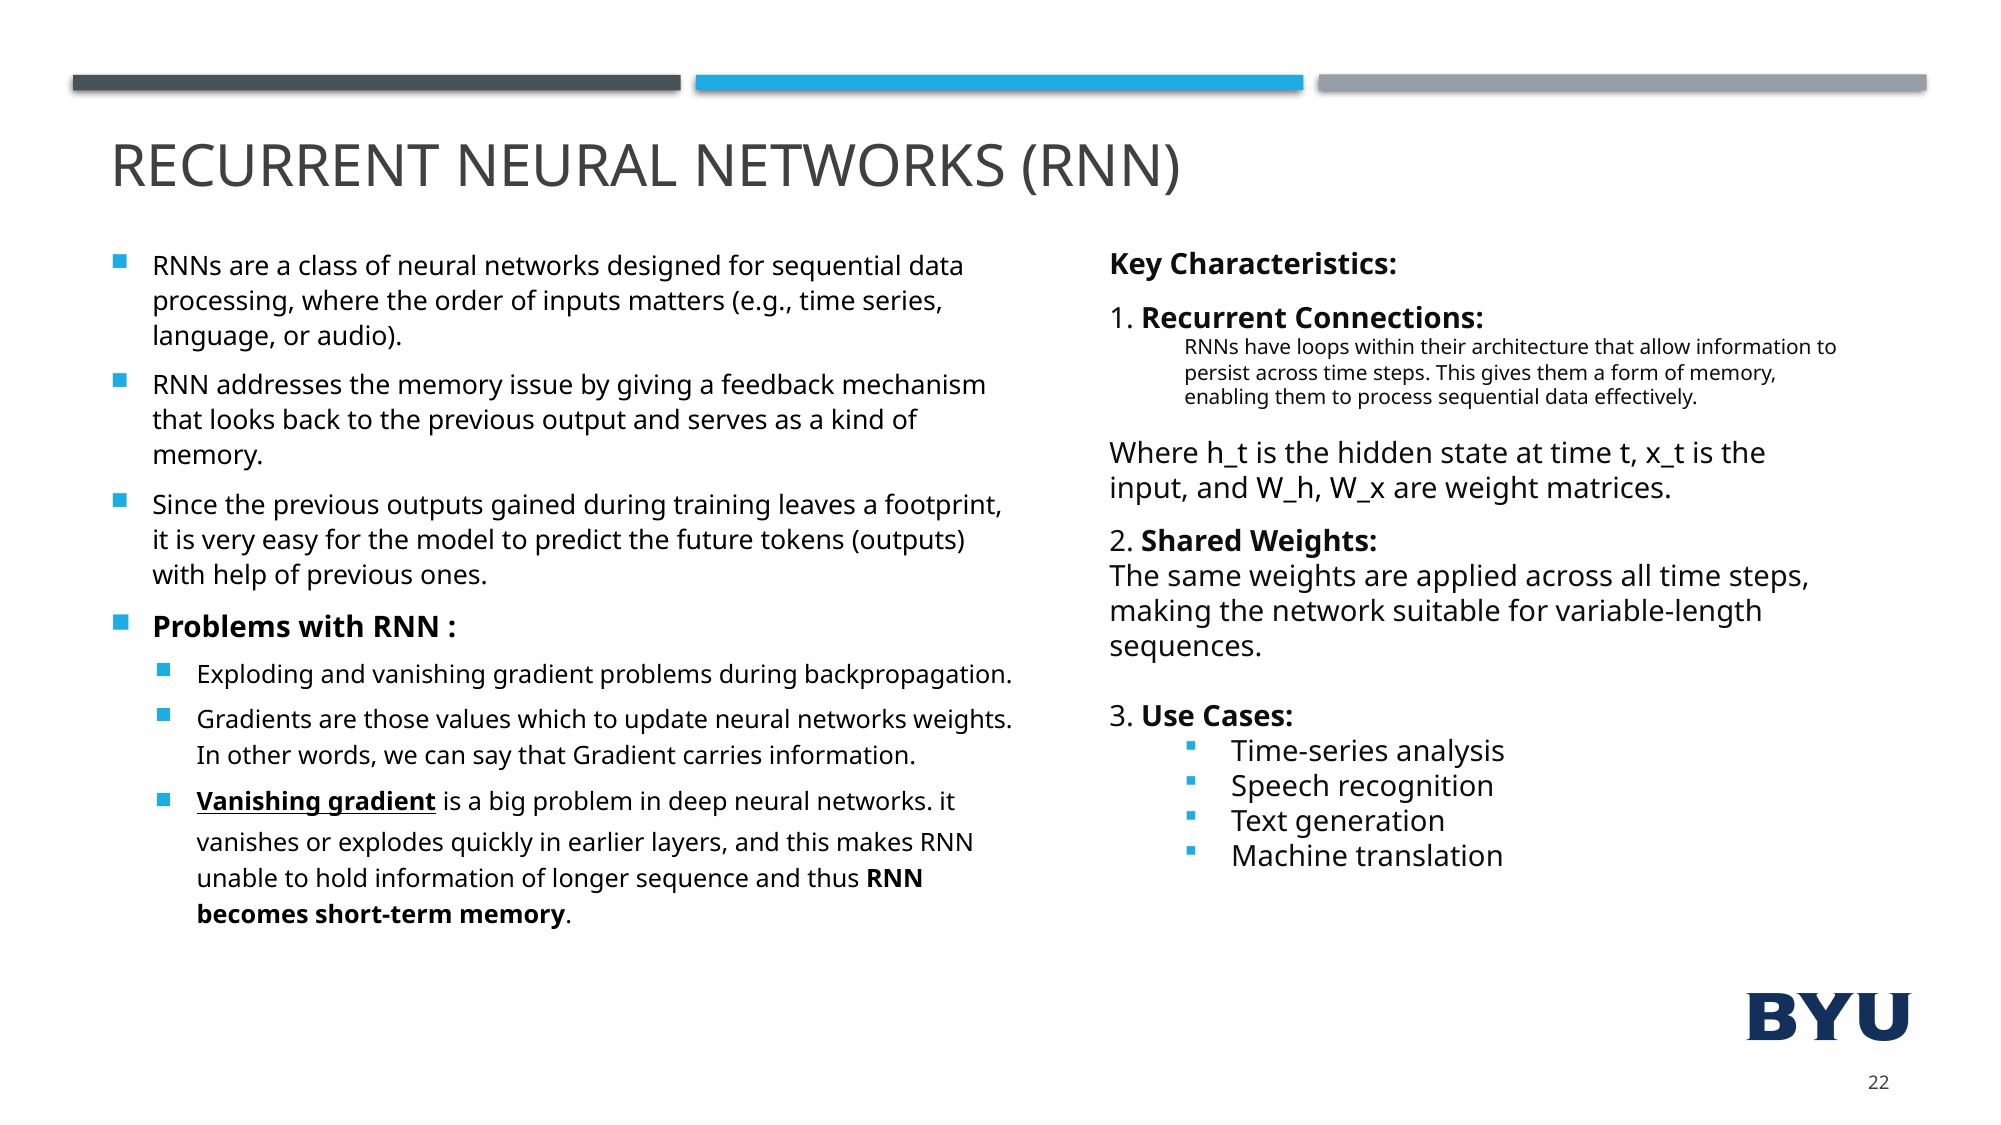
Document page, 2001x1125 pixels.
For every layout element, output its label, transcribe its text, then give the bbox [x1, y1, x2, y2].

list RNNs are a class of neural networks designed for sequential data processing, where the order of inputs matters (e.g., time series, language, or audio). RNN addresses the memory issue by giving a feedback mechanism that looks back to the previous output and serves as a kind of memory. Since the previous outputs gained during training leaves a footprint, it is very easy for the model to predict the future tokens (outputs) with help of previous ones. Problems with RNN : Exploding and vanishing gradient problems during backpropagation. Gradients are those values which to update neural networks weights. In other words, we can say that Gradient carries information. Vanishing gradient is a big problem in deep neural networks. it vanishes or explodes quickly in earlier layers, and this makes RNN unable to hold information of longer sequence and thus RNN becomes short-term memory. [95, 238, 1037, 1054]
picture [1718, 972, 1941, 1062]
slide_number 22 [1732, 1053, 1905, 1114]
title Recurrent Neural Networks (RNN) [95, 115, 1905, 206]
